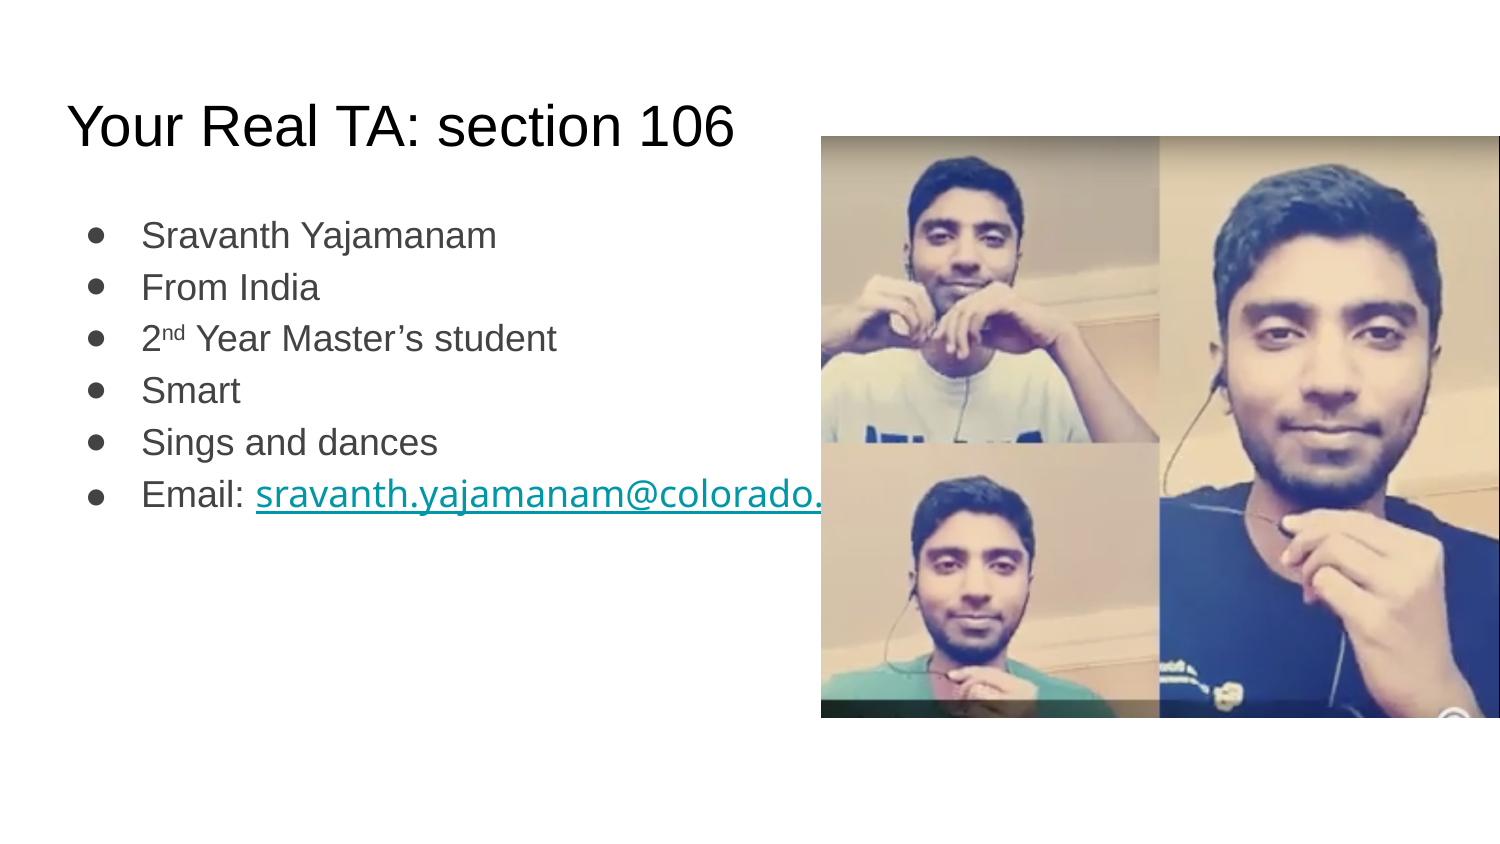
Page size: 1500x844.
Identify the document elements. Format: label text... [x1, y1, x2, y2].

title Your Real TA: section 106 [51, 72, 1449, 167]
picture [820, 136, 1500, 718]
list Sravanth Yajamanam From India 2nd Year Master’s student Smart Sings and dances Email: sravanth.yajamanam@colorado.edu [51, 189, 1449, 750]
